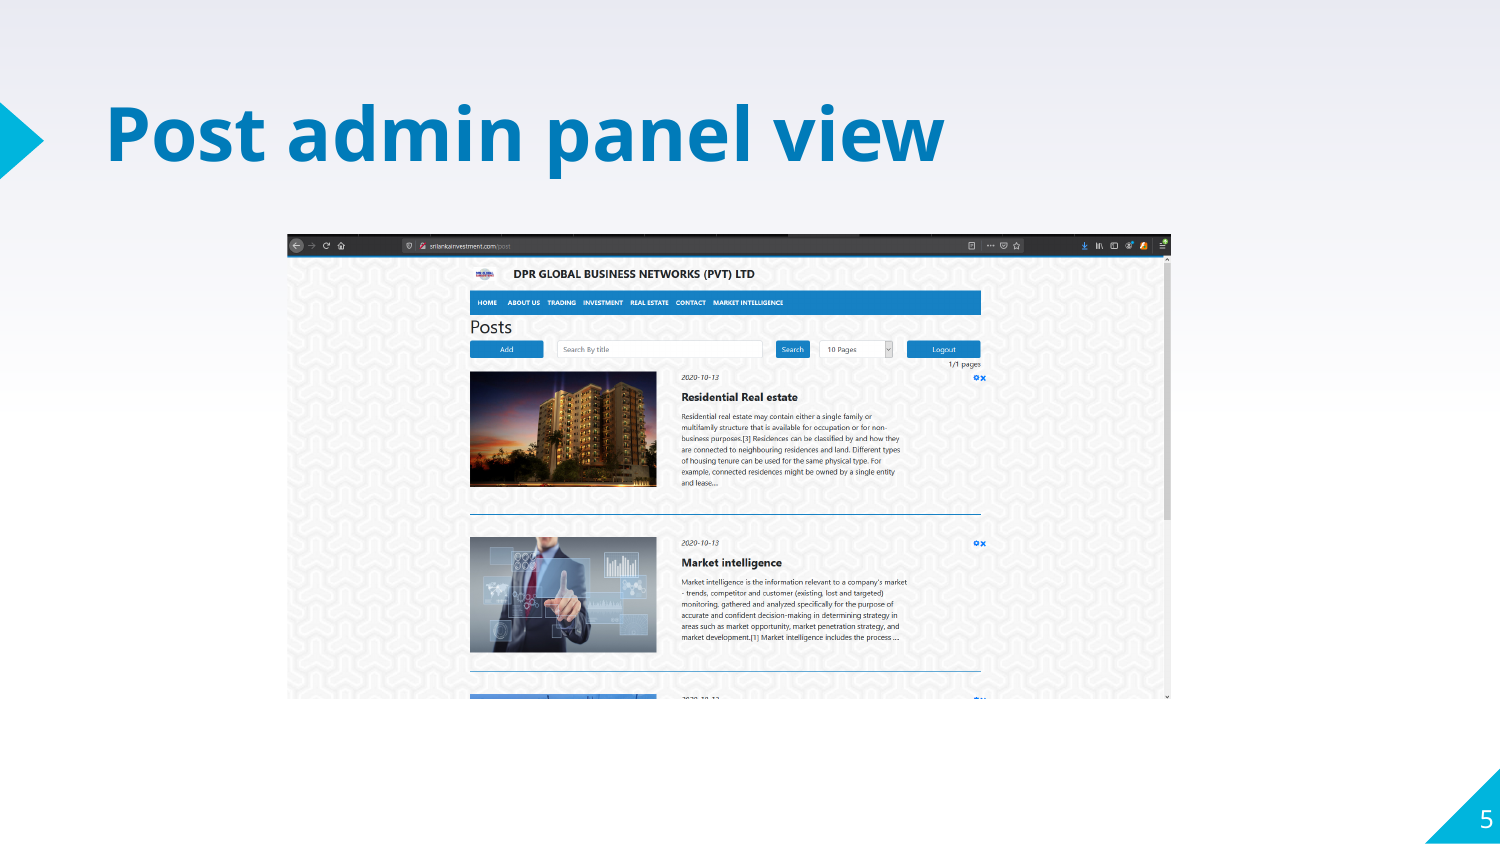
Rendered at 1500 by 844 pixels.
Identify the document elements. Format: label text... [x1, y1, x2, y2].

title Post admin panel view [104, 104, 1030, 282]
slide_number 5 [1418, 760, 1494, 838]
picture [287, 234, 1172, 699]
